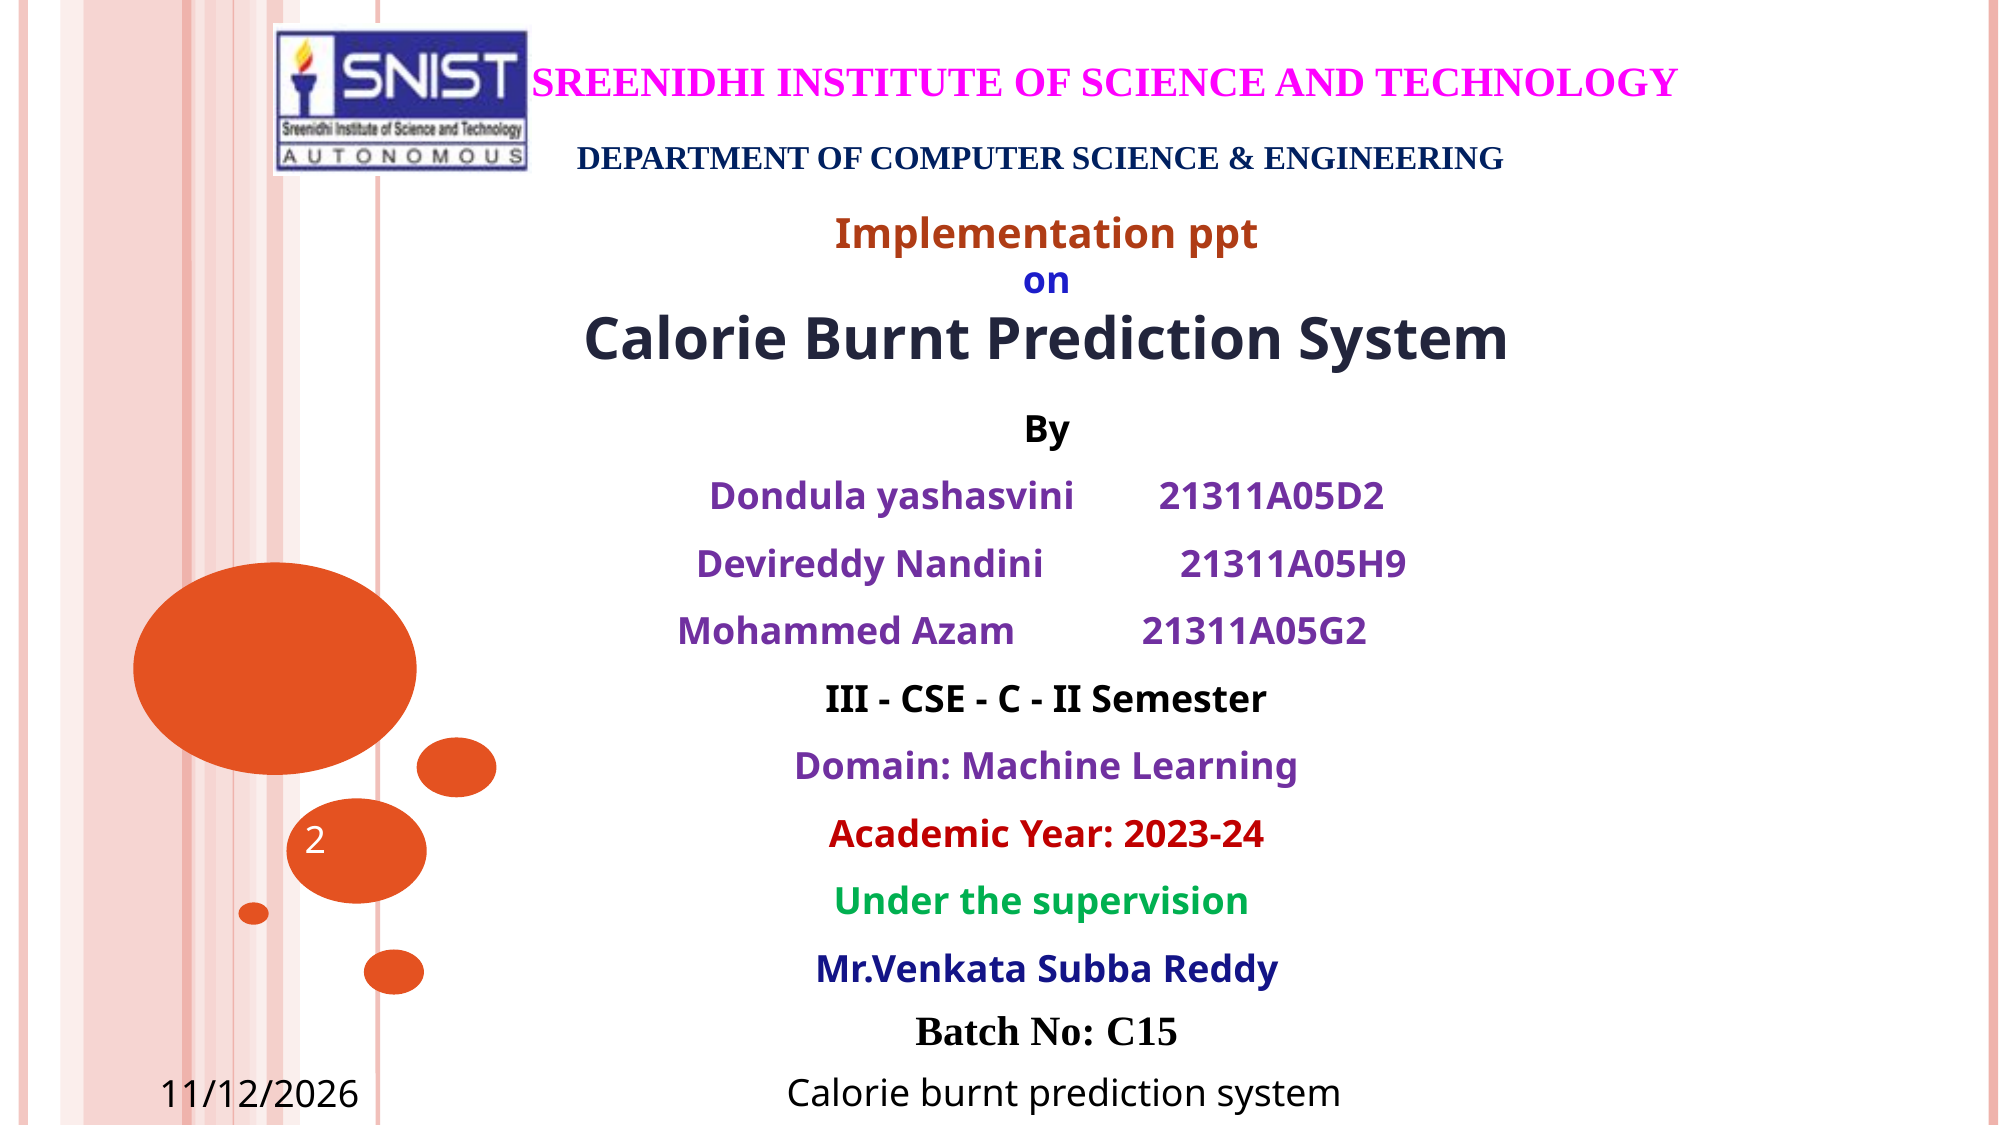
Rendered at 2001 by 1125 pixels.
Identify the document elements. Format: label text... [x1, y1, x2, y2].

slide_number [144, 1062, 520, 1125]
footer Calorie burnt prediction system [718, 1061, 1411, 1125]
text_box Department of computer science & engineering [378, 128, 1704, 184]
slide_number 2 [289, 808, 424, 894]
text_box By Dondula yashasvini 21311A05D2 Devireddy Nandini 21311A05H9 Mohammed Azam 21311A05G2 III - CSE - C - II Semester Domain: Machine Learning Academic Year: 2023-24 Under the supervision Mr.Venkata Subba Reddy [542, 375, 1551, 998]
text_box Sreenidhi institute of science and technology [532, 46, 1704, 112]
text_box Implementation ppt on Calorie Burnt Prediction System [531, 199, 1563, 379]
picture [273, 23, 532, 176]
text_box Batch No: C15 [753, 996, 1340, 1061]
